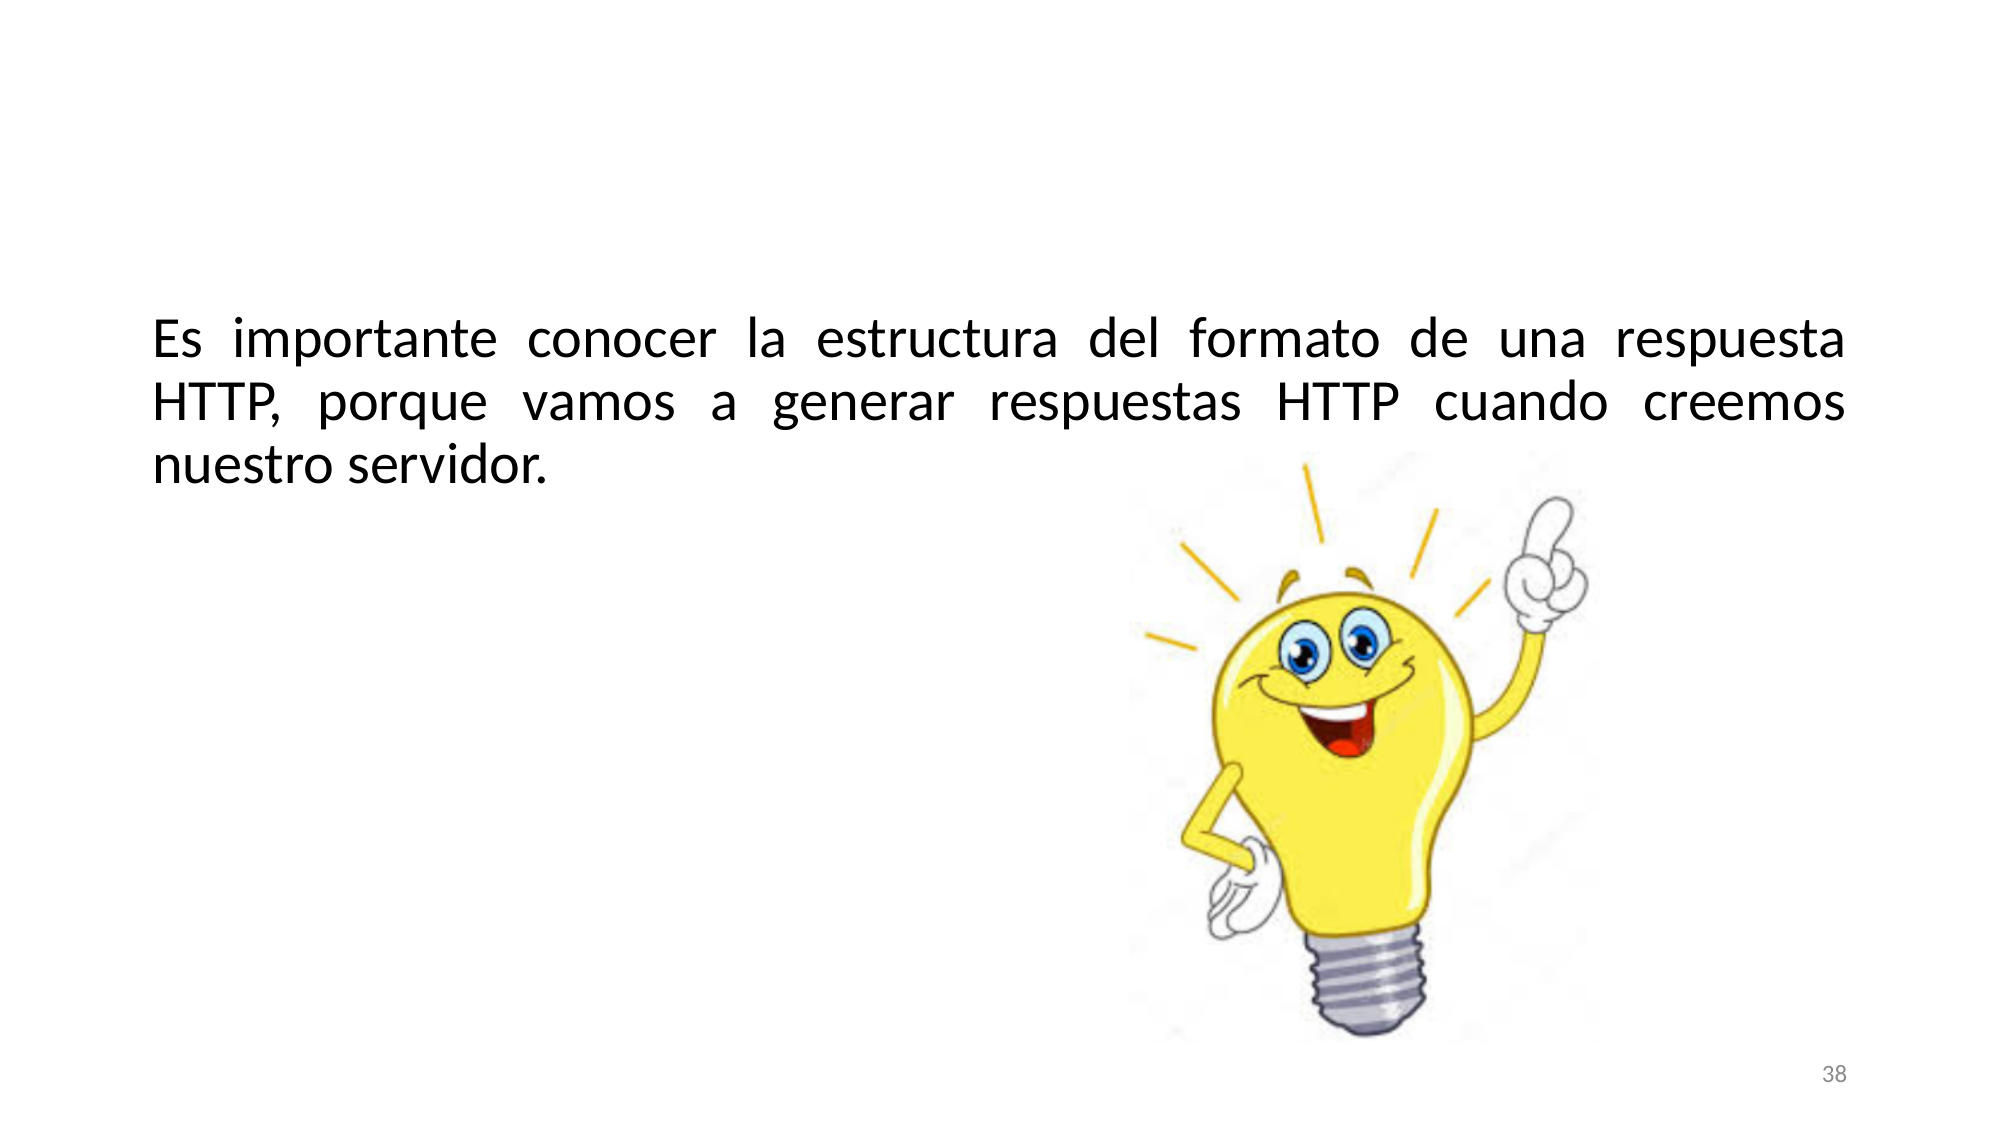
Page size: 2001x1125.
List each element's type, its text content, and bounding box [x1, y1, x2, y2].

picture [1129, 445, 1600, 1043]
slide_number 38 [1412, 1042, 1863, 1103]
list Es importante conocer la estructura del formato de una respuesta HTTP, porque vamos a generar respuestas HTTP cuando creemos nuestro servidor. [137, 299, 1863, 1014]
